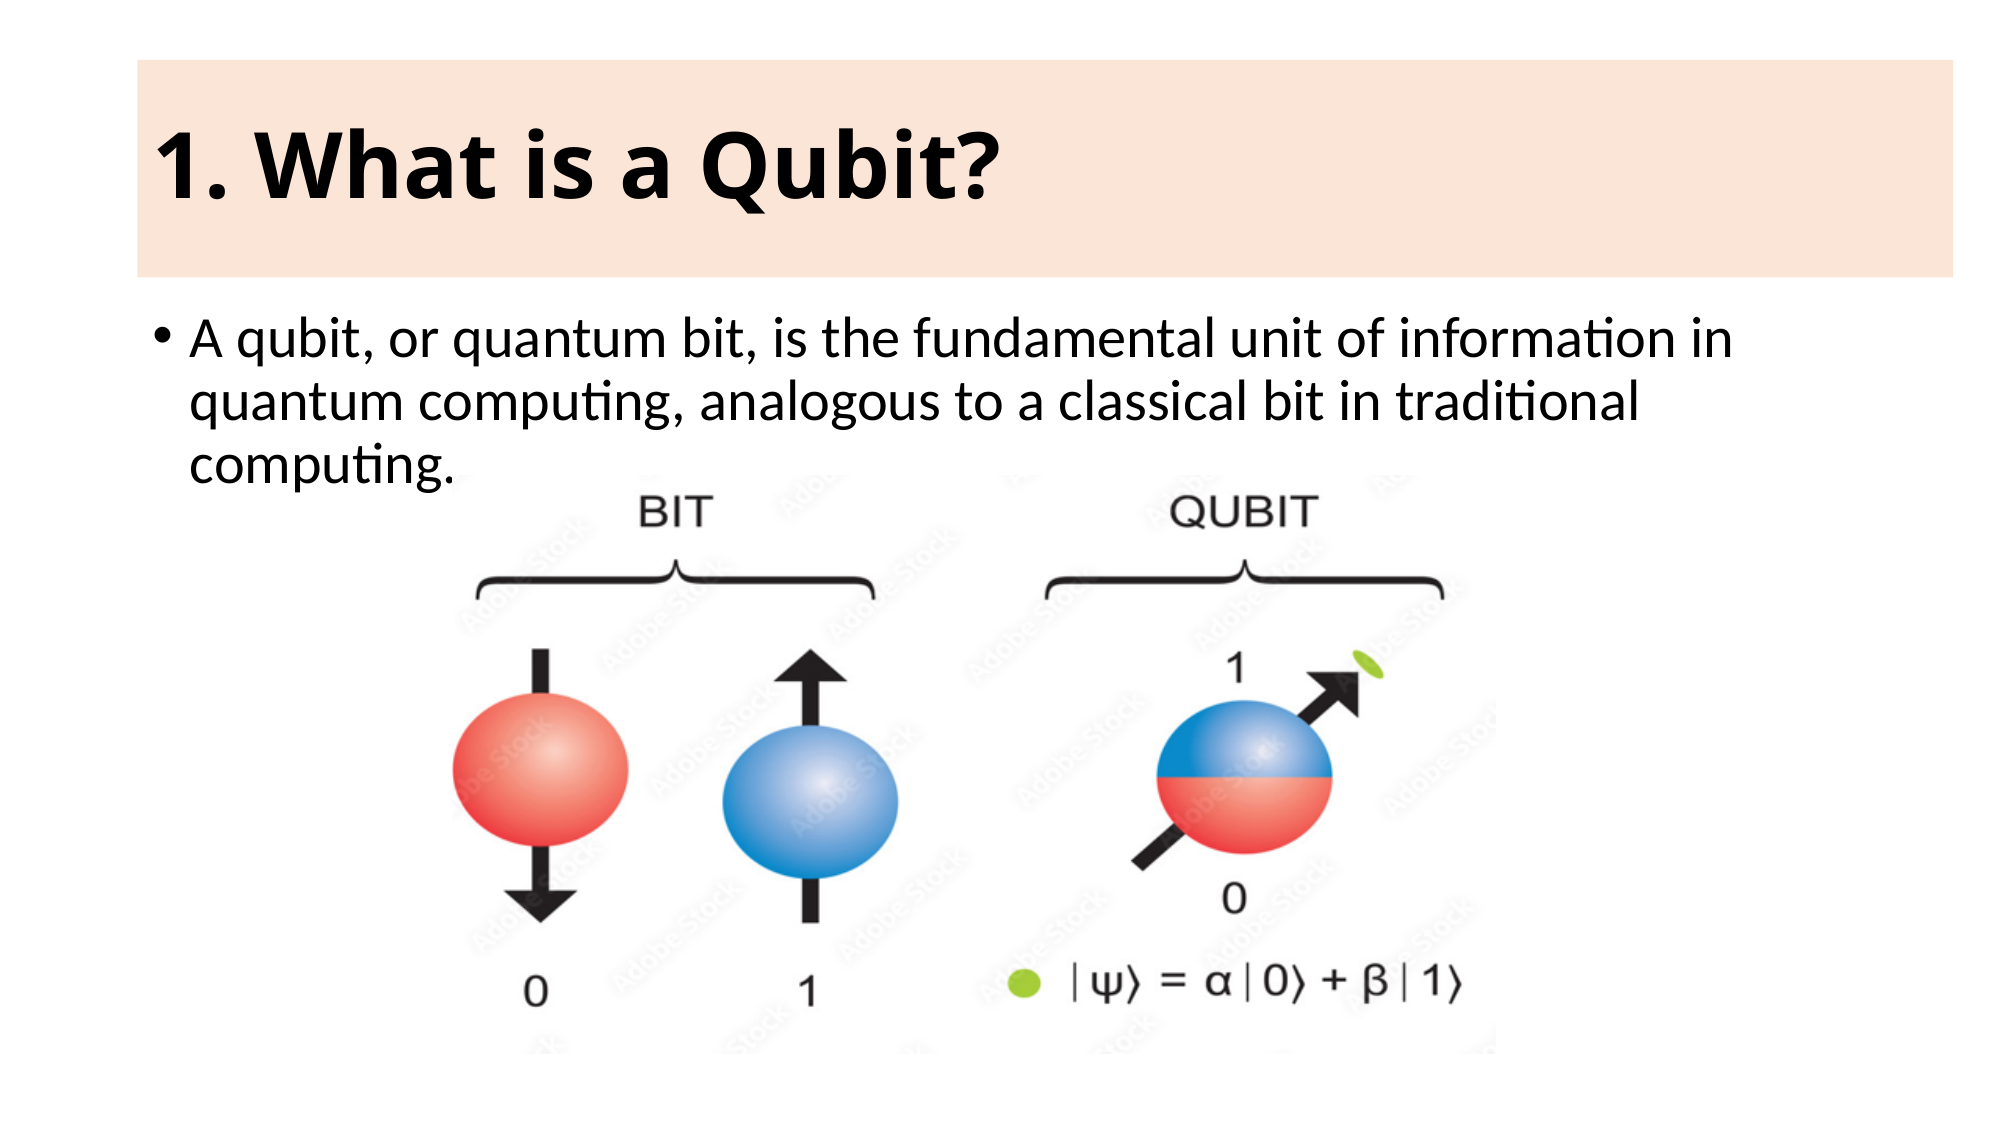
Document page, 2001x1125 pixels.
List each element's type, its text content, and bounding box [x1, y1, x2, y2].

title 1. What is a Qubit? [137, 59, 1954, 278]
list A qubit, or quantum bit, is the fundamental unit of information in quantum computing, analogous to a classical bit in traditional computing. [137, 299, 1863, 1014]
picture [452, 475, 1496, 1054]
